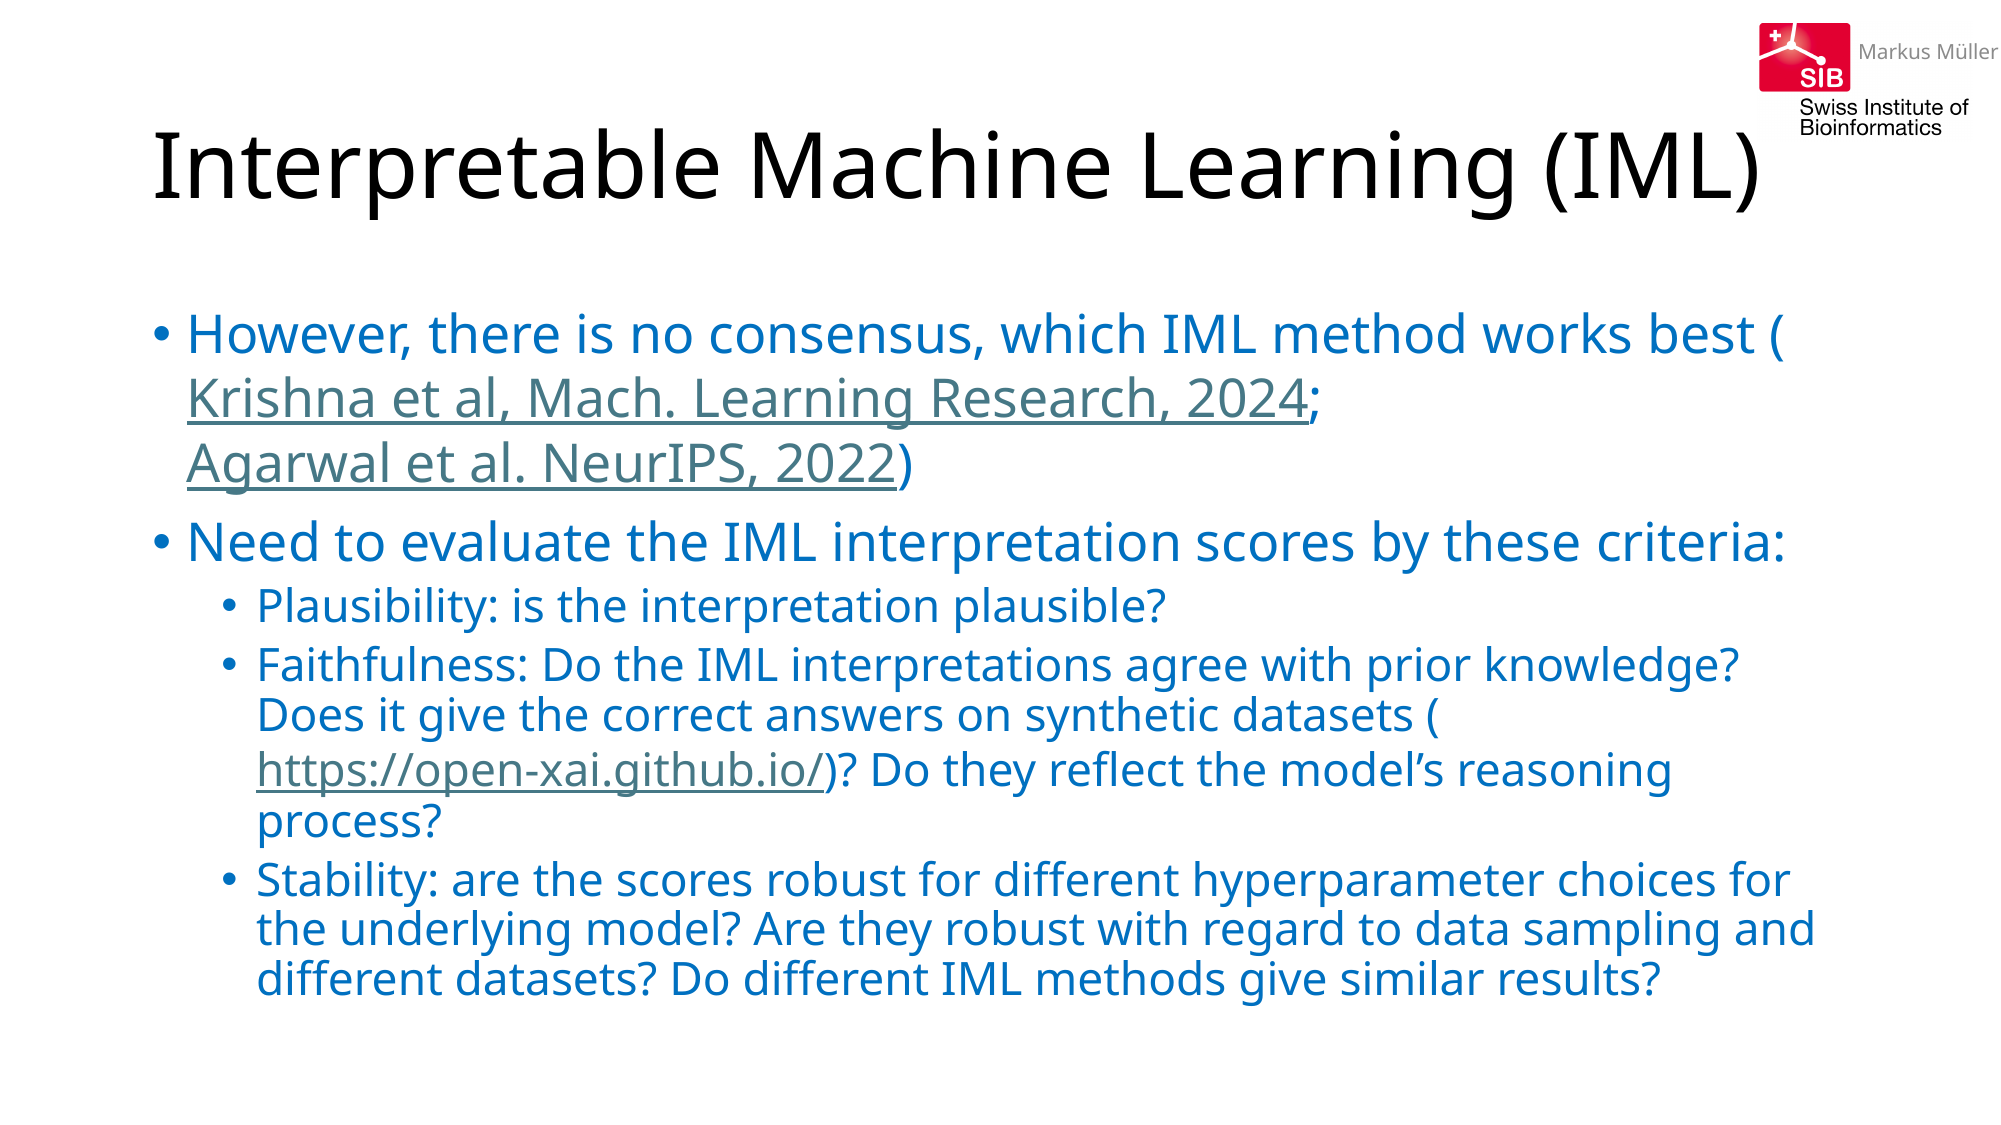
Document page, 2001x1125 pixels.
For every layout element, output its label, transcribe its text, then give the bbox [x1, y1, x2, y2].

title Interpretable Machine Learning (IML) [137, 59, 1863, 278]
picture [1757, 20, 1974, 142]
text_box Markus Müller [1974, 21, 2000, 81]
list However, there is no consensus, which IML method works best (Krishna et al, Mach. Learning Research, 2024; Agarwal et al. NeurIPS, 2022) Need to evaluate the IML interpretation scores by these criteria: Plausibility: is the interpretation plausible? Faithfulness: Do the IML interpretations agree with prior knowledge? Does it give the correct answers on synthetic datasets (https://open-xai.github.io/)? Do they reflect the model’s reasoning process? Stability: are the scores robust for different hyperparameter choices for the underlying model? Are they robust with regard to data sampling and different datasets? Do different IML methods give similar results? [137, 299, 1863, 1014]
